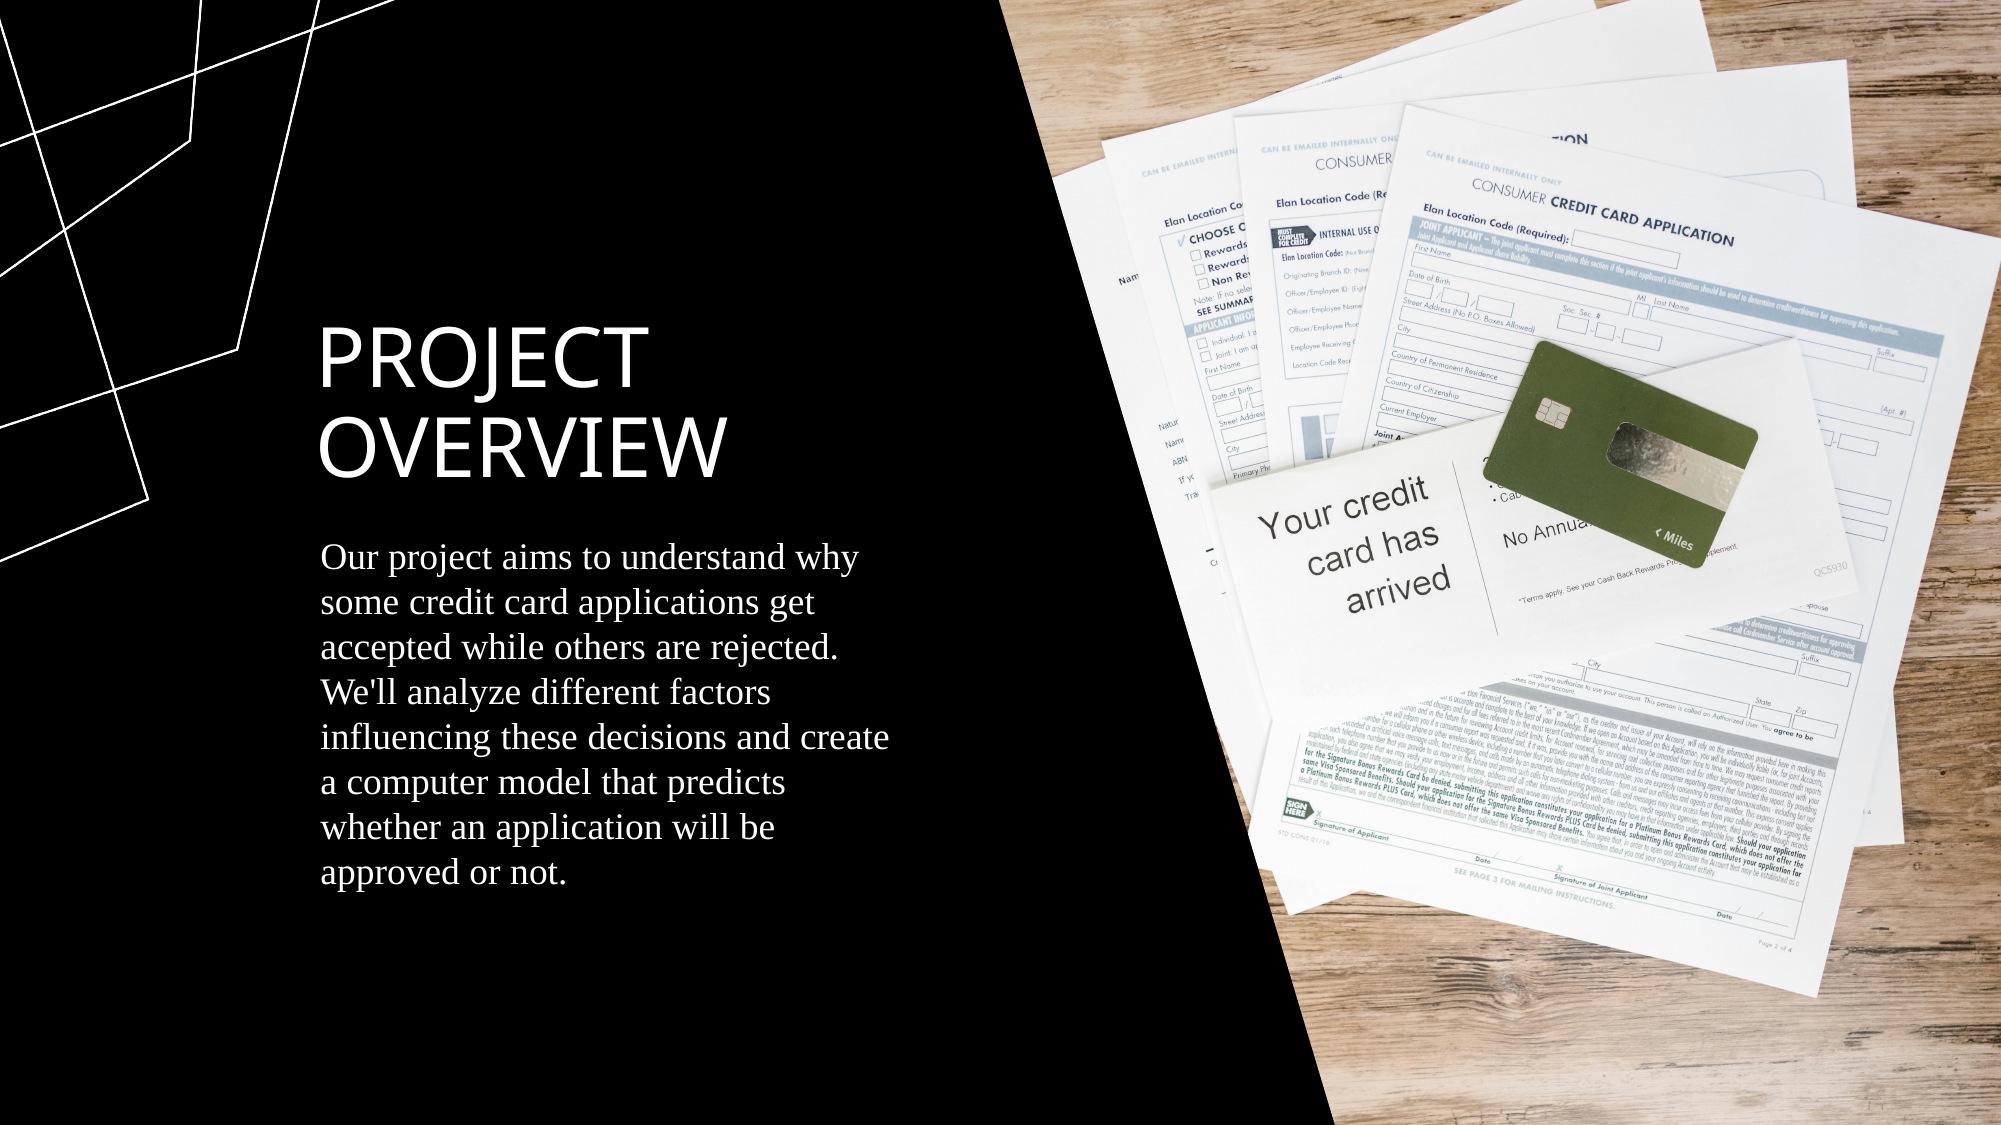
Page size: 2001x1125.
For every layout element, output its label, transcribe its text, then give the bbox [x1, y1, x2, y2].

picture [998, 0, 2001, 1125]
title Project overview [300, 233, 889, 503]
picture [0, 0, 696, 620]
text_box Our project aims to understand why some credit card applications get accepted while others are rejected. We'll analyze different factors influencing these decisions and create a computer model that predicts whether an application will be approved or not. [305, 524, 917, 899]
